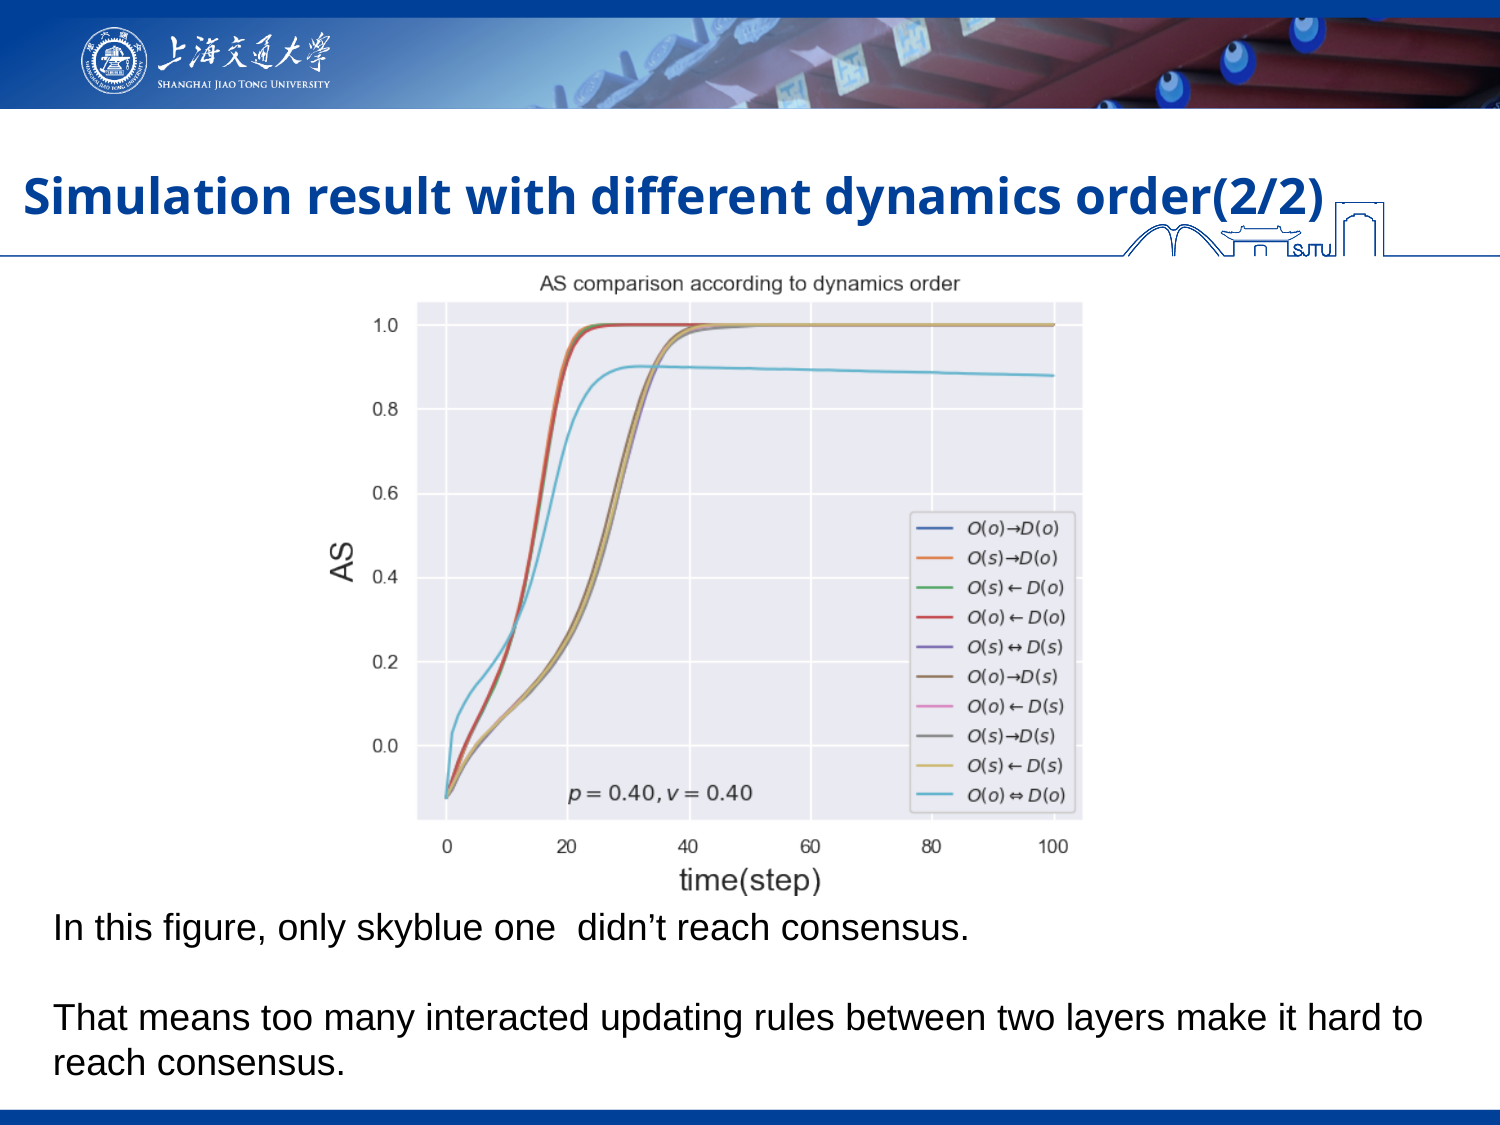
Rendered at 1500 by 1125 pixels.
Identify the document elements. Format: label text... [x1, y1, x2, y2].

picture [0, 18, 1500, 109]
title Simulation result with different dynamics order(2/2) [8, 151, 1382, 246]
text_box In this figure, only skyblue one didn’t reach consensus. That means too many interacted updating rules between two layers make it hard to reach consensus. [38, 895, 1479, 1091]
picture [308, 220, 1170, 896]
